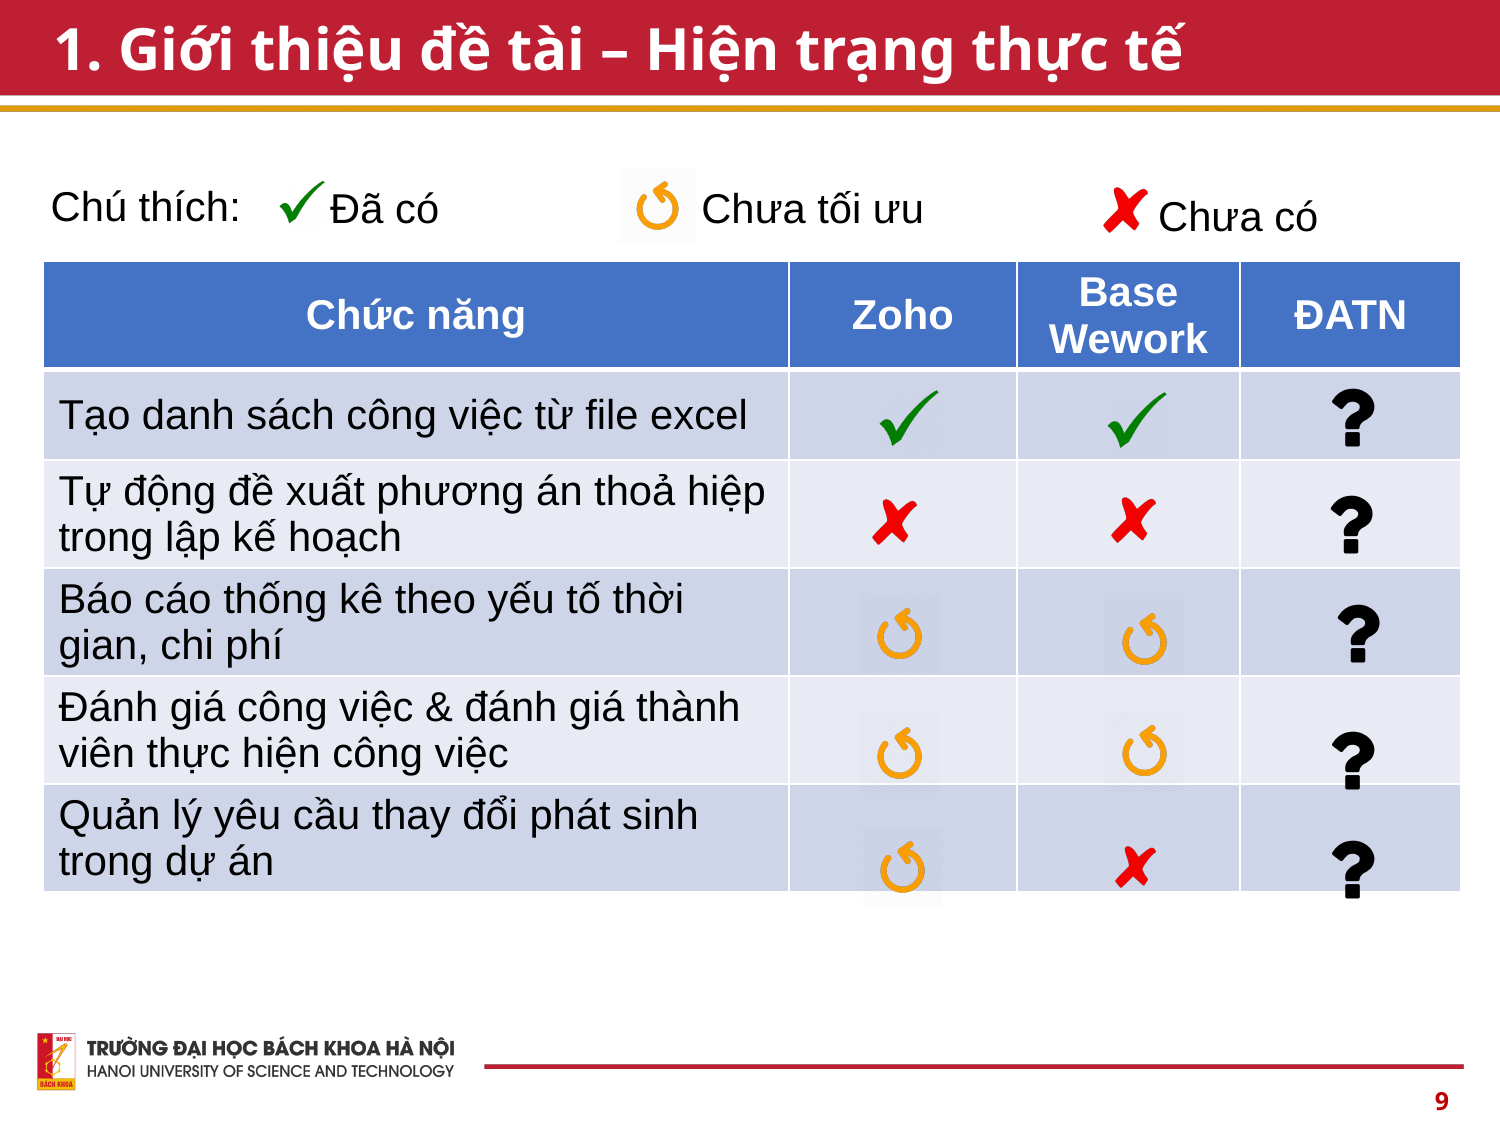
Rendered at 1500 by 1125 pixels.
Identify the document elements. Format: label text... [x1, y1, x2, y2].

table_cell [790, 372, 1016, 459]
text_box Chưa có [1143, 182, 1334, 248]
table_cell [790, 677, 1016, 783]
table_cell [1018, 461, 1239, 567]
table_cell Quản lý yêu cầu thay đổi phát sinh trong dự án [44, 785, 788, 891]
table_cell [1241, 569, 1460, 675]
table_cell [1018, 569, 1239, 675]
table_cell Đánh giá công việc & đánh giá thành viên thực hiện công việc [44, 677, 788, 783]
table_header Chức năng [44, 262, 788, 367]
table_cell Báo cáo thống kê theo yếu tố thời gian, chi phí [44, 569, 788, 675]
table_header Base Wework [1018, 262, 1239, 367]
table_cell [1018, 785, 1239, 891]
table_cell [1241, 372, 1460, 459]
table_cell [1018, 677, 1239, 783]
table_cell Tự động đề xuất phương án thoả hiệp trong lập kế hoạch [44, 461, 788, 567]
table_cell [790, 785, 1016, 891]
slide_number 9 [1126, 1078, 1464, 1125]
table_cell [790, 461, 1016, 567]
title 1. Giới thiệu đề tài – Hiện trạng thực tế [38, 12, 1462, 87]
text_box Chú thích: [35, 172, 300, 238]
picture [0, 0, 1500, 1125]
text_box Đã có [315, 174, 455, 239]
text_box Chưa tối ưu [696, 174, 940, 239]
table_cell [1241, 677, 1460, 783]
table_cell [1241, 785, 1460, 891]
table_header ĐATN [1241, 262, 1460, 367]
table_cell [1241, 461, 1460, 567]
table_cell [790, 569, 1016, 675]
table_cell Tạo danh sách công việc từ file excel [44, 372, 788, 459]
table_header Zoho [790, 262, 1016, 367]
table_cell [1018, 372, 1239, 459]
